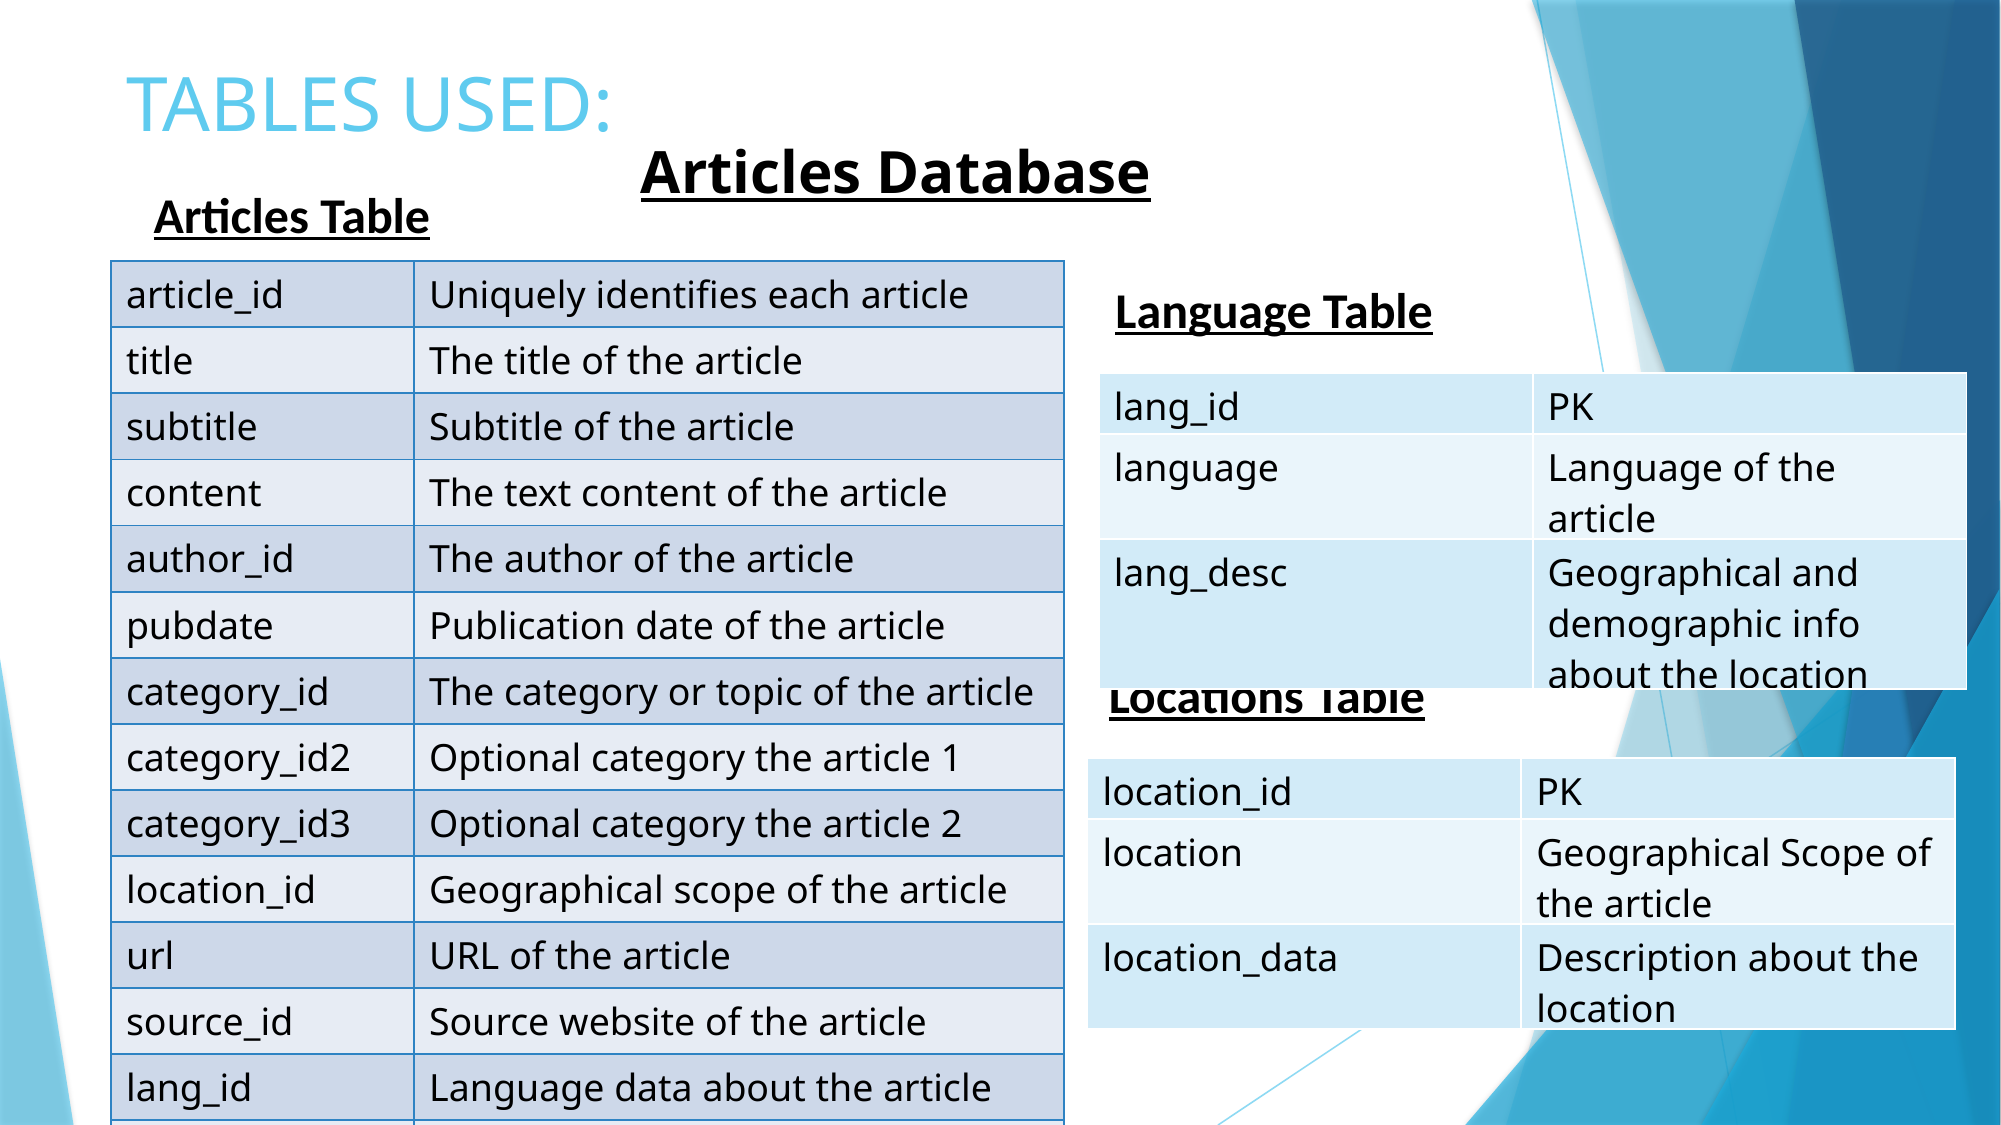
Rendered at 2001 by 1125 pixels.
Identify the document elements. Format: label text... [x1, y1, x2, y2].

table_cell Language data about the article [415, 1055, 1063, 1119]
table_cell location [1088, 820, 1520, 923]
text_box Articles Database [625, 127, 1166, 213]
table_header article_id [112, 262, 413, 326]
table_cell lang_id [112, 1055, 413, 1119]
table_cell author_id [112, 526, 413, 591]
text_box Language Table [1100, 271, 1449, 346]
table_cell language [1100, 435, 1532, 538]
table_cell The text content of the article [415, 460, 1063, 525]
table_cell subtitle [112, 394, 413, 459]
table_cell lang_desc [1100, 540, 1532, 688]
text_box Locations Table [1093, 656, 1441, 732]
table_header Uniquely identifies each article [415, 262, 1063, 326]
table_cell url [112, 923, 413, 987]
table_cell The category or topic of the article [415, 659, 1063, 723]
table_cell The title of the article [415, 328, 1063, 392]
table_cell location_id [112, 857, 413, 921]
table_cell URL of the article [415, 923, 1063, 987]
table_cell type of the article [415, 1121, 1063, 1125]
table_cell Geographical and demographic info about the location [1534, 540, 1966, 688]
table_cell Language of the article [1534, 435, 1966, 538]
table_cell category_id2 [112, 725, 413, 789]
table_cell category_id [112, 659, 413, 723]
table_header lang_id [1100, 374, 1532, 433]
table_cell Subtitle of the article [415, 394, 1063, 459]
table_cell Source website of the article [415, 989, 1063, 1053]
title TABLES USED: [111, 48, 1522, 266]
table_cell source_id [112, 989, 413, 1053]
table_cell location_data [1088, 925, 1520, 1028]
text_box Articles Table [138, 175, 446, 251]
table_cell Optional category the article 2 [415, 791, 1063, 855]
table_cell type_id [112, 1121, 413, 1125]
table_cell content [112, 460, 413, 525]
table_cell Geographical Scope of the article [1522, 820, 1954, 923]
table_cell Geographical scope of the article [415, 857, 1063, 921]
table_cell title [112, 328, 413, 392]
table_cell Publication date of the article [415, 593, 1063, 657]
table_header PK [1534, 374, 1966, 433]
table_cell Optional category the article 1 [415, 725, 1063, 789]
table_cell The author of the article [415, 526, 1063, 591]
table_cell category_id3 [112, 791, 413, 855]
table_header location_id [1088, 759, 1520, 818]
table_header PK [1522, 759, 1954, 818]
table_cell pubdate [112, 593, 413, 657]
table_cell Description about the location [1522, 925, 1954, 1028]
